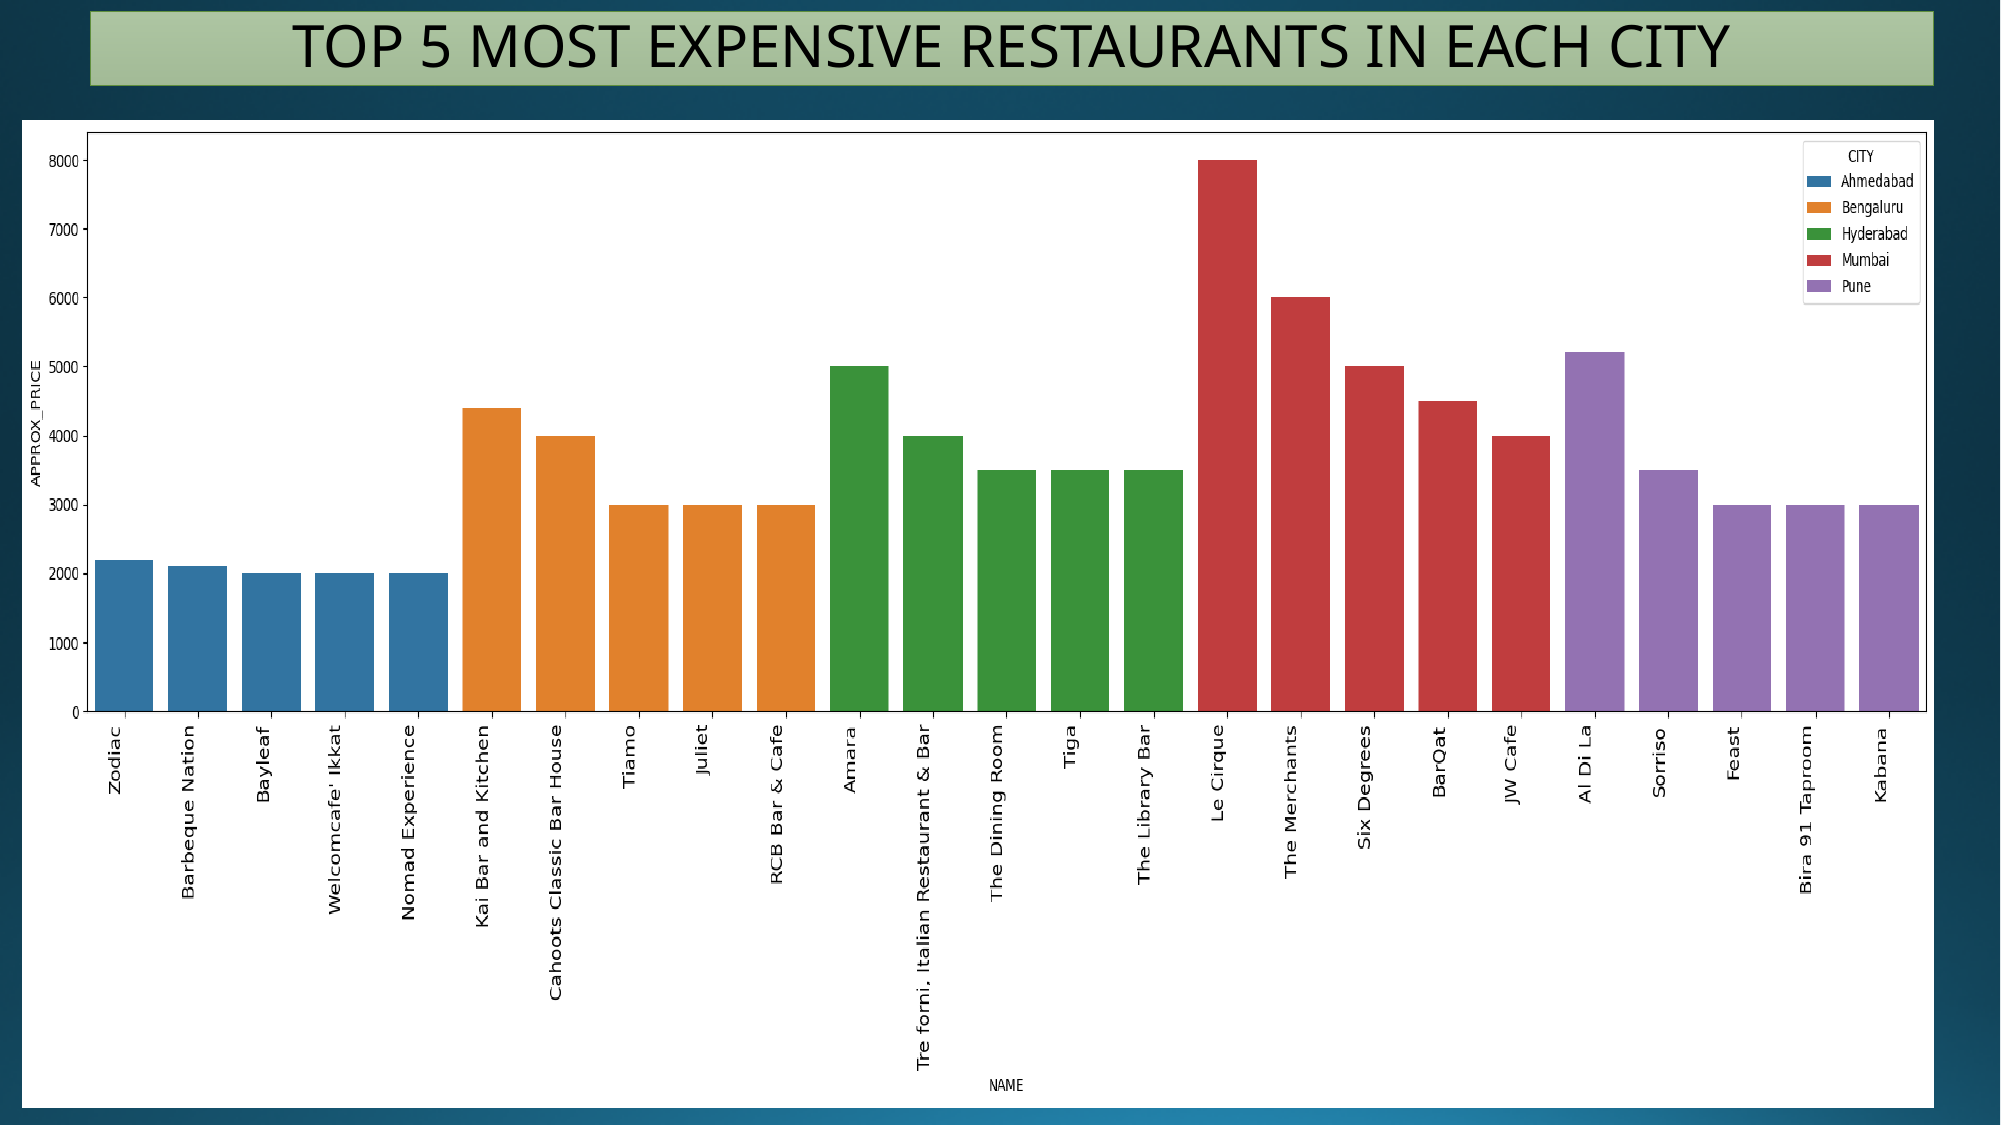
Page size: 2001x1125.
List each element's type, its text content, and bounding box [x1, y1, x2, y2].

picture [0, 0, 2001, 1125]
title TOP 5 MOST EXPENSIVE RESTAURANTS IN EACH CITY [90, 11, 1934, 86]
